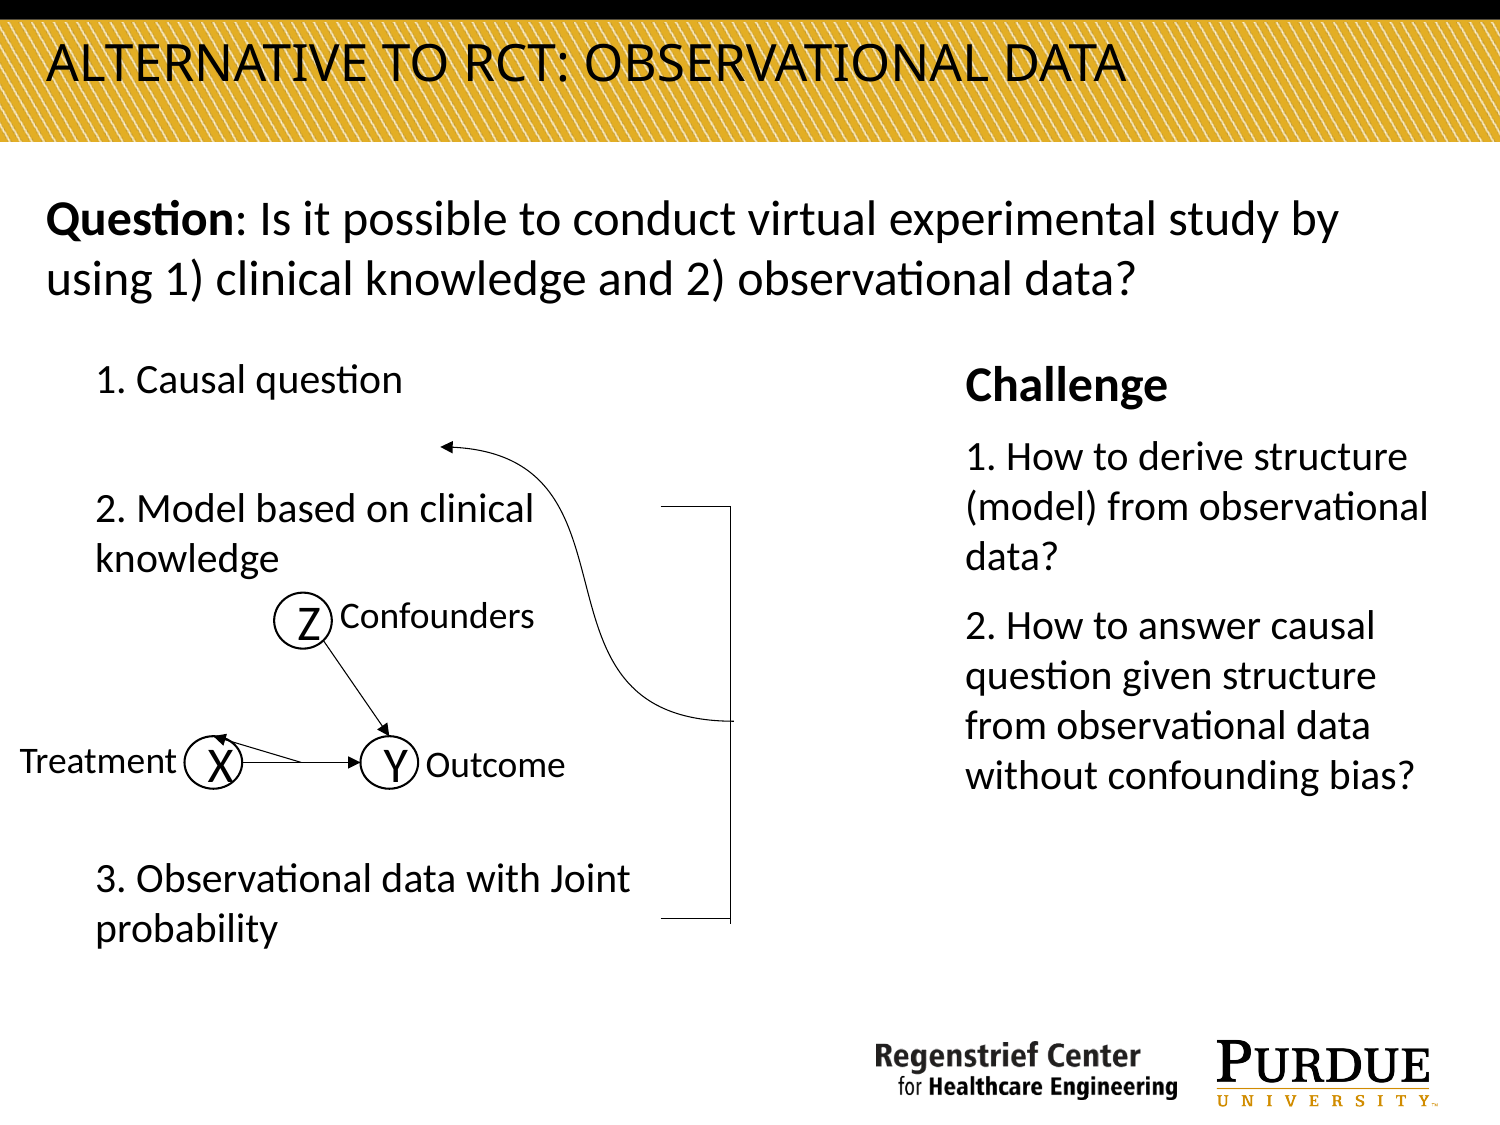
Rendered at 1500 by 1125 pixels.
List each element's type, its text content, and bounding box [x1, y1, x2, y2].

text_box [440, 446, 734, 925]
text_box Question: Is it possible to conduct virtual experimental study by using 1) clinical knowledge and 2) observational data? [31, 178, 1375, 313]
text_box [4, 583, 604, 794]
text_box 1. How to derive structure (model) from observational data? [950, 421, 1453, 587]
picture [876, 1041, 1177, 1100]
text_box 2. Model based on clinical knowledge [80, 473, 440, 583]
text_box 2. How to answer causal question given structure from observational data without confounding bias? [950, 590, 1453, 806]
text_box Challenge [950, 344, 1360, 420]
list Alternative to rct: observational data [31, 29, 1375, 143]
